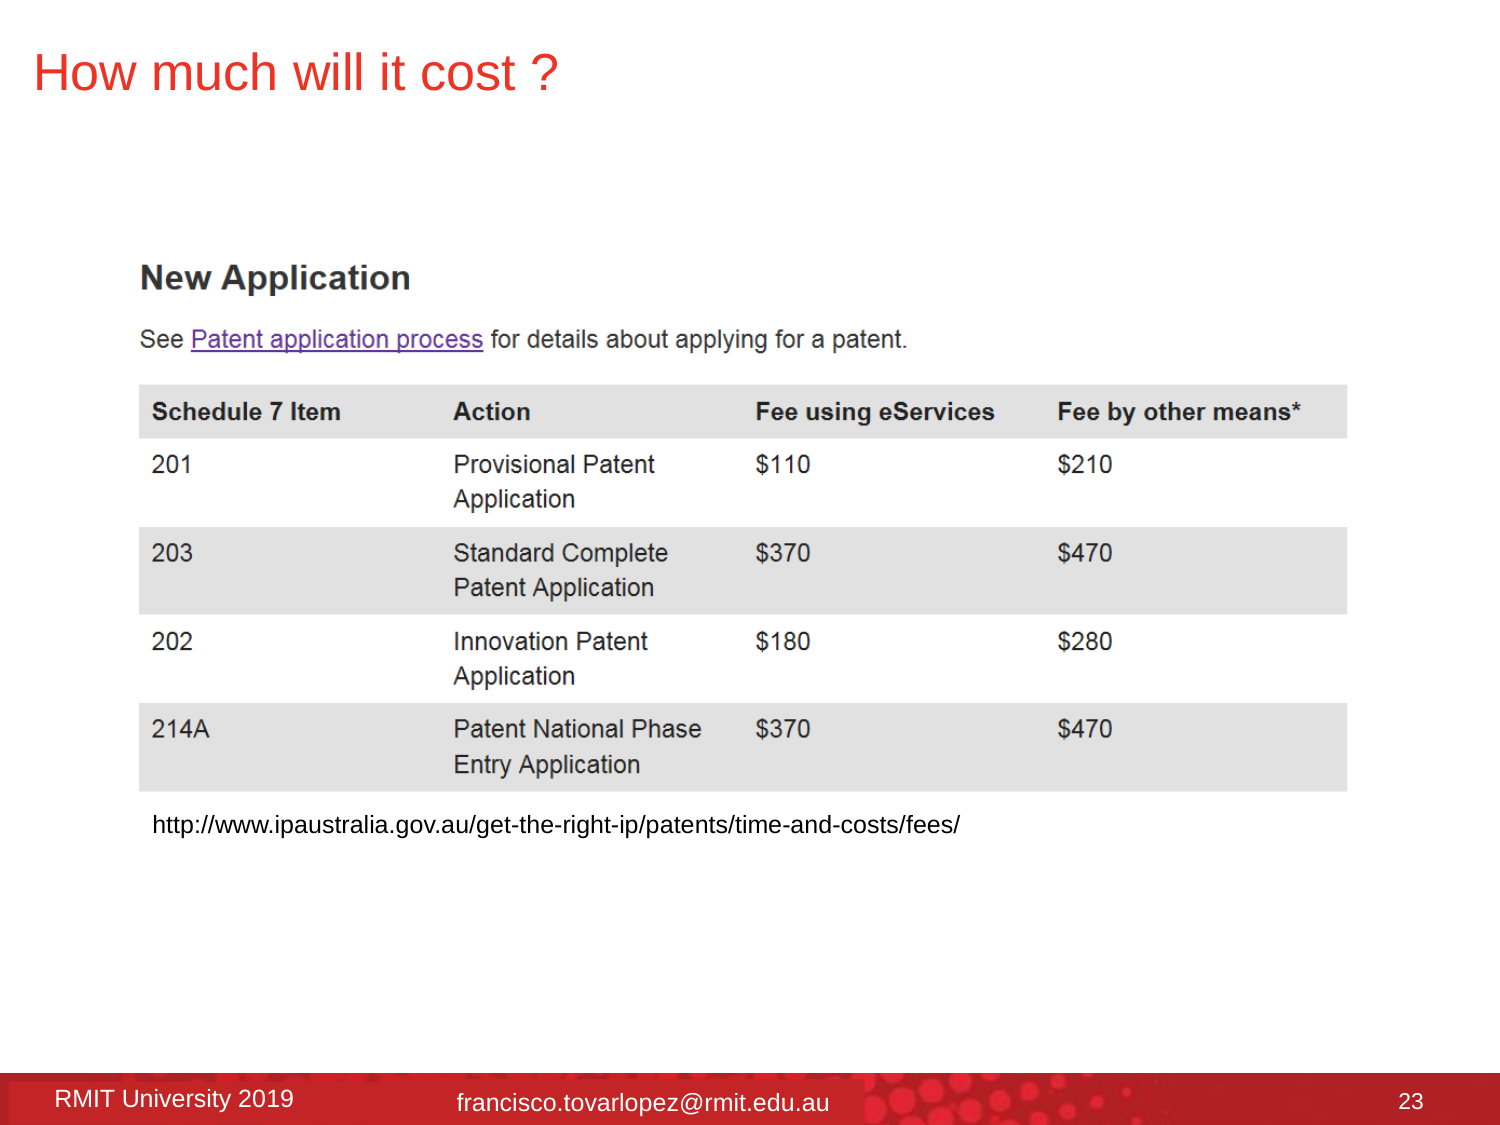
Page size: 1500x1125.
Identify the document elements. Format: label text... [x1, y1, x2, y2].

text_box How much will it cost ? [18, 30, 1346, 121]
slide_number 23 [1088, 1078, 1440, 1115]
picture [0, 1073, 1500, 1125]
text_box http://www.ipaustralia.gov.au/get-the-right-ip/patents/time-and-costs/fees/ [137, 802, 1007, 846]
picture [137, 249, 1349, 795]
